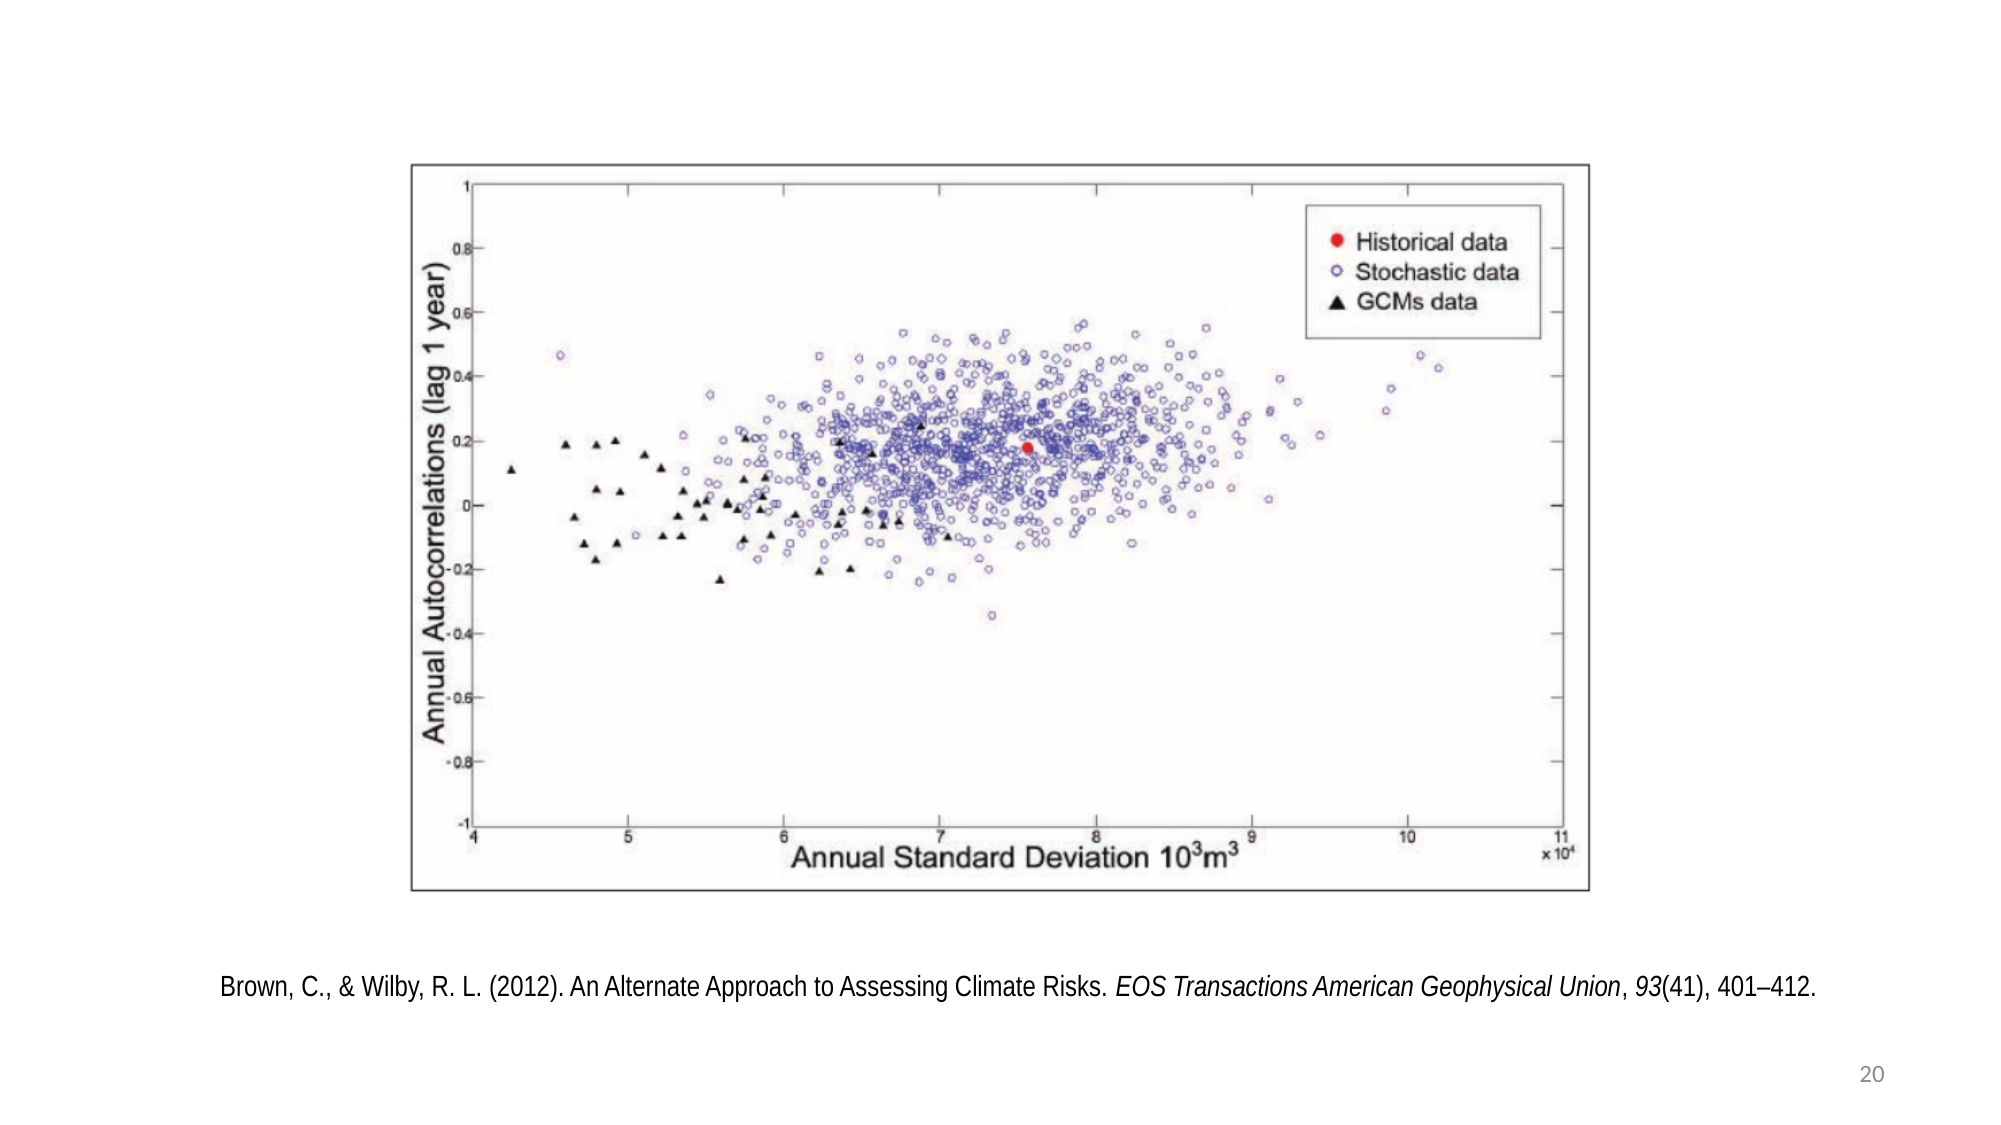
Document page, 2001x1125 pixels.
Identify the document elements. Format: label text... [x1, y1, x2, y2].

slide_number 20 [1433, 1042, 1900, 1103]
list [401, 157, 1598, 901]
text_box Brown, C., & Wilby, R. L. (2012). An Alternate Approach to Assessing Climate Risks. EOS Transactions American Geophysical Union, 93(41), 401–412. [205, 960, 2000, 1010]
